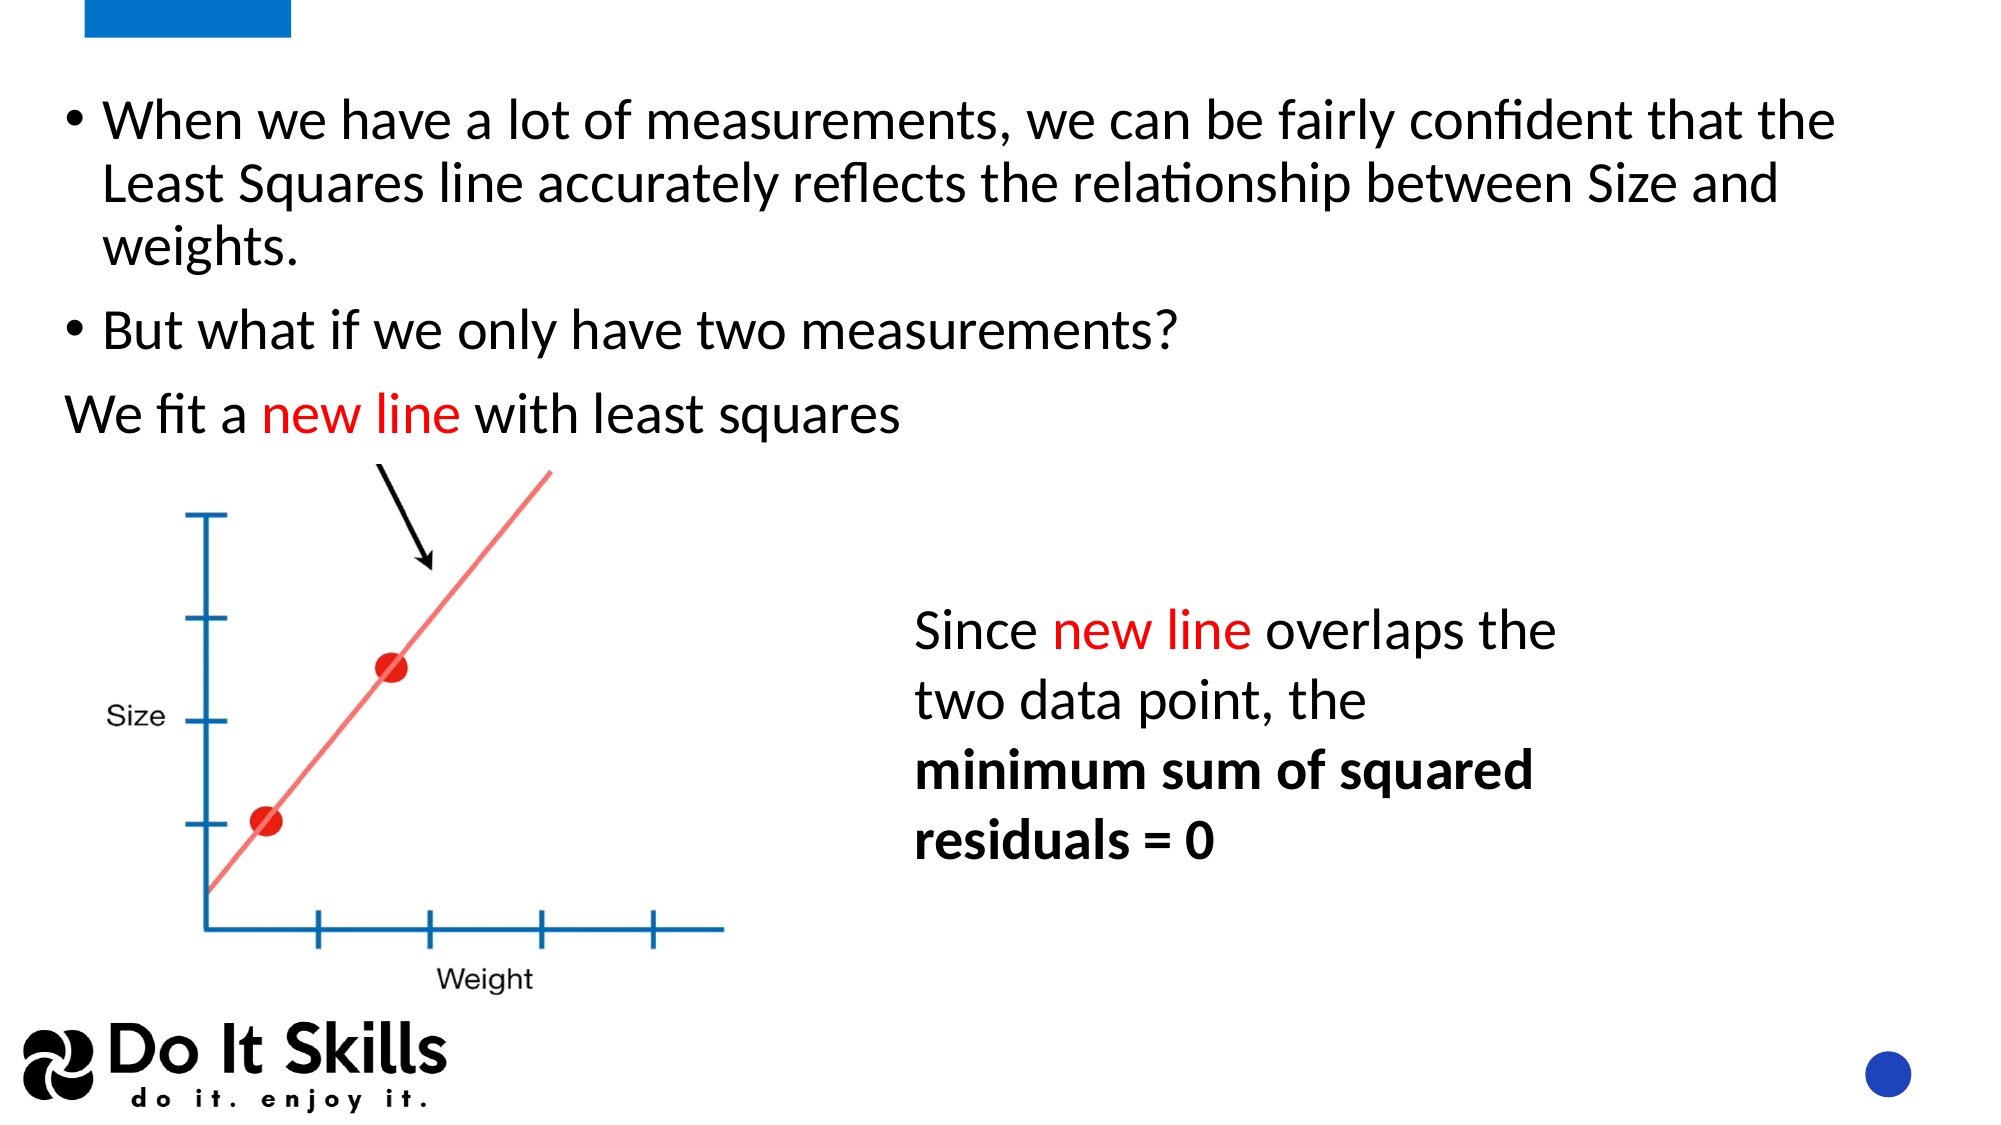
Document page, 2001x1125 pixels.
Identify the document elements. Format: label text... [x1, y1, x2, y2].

list When we have a lot of measurements, we can be fairly confident that the Least Squares line accurately reflects the relationship between Size and weights. But what if we only have two measurements? We fit a new line with least squares [49, 81, 1898, 345]
text_box Since new line overlaps the two data point, the minimum sum of squared residuals = 0 [899, 583, 1608, 879]
picture [0, 464, 765, 1125]
